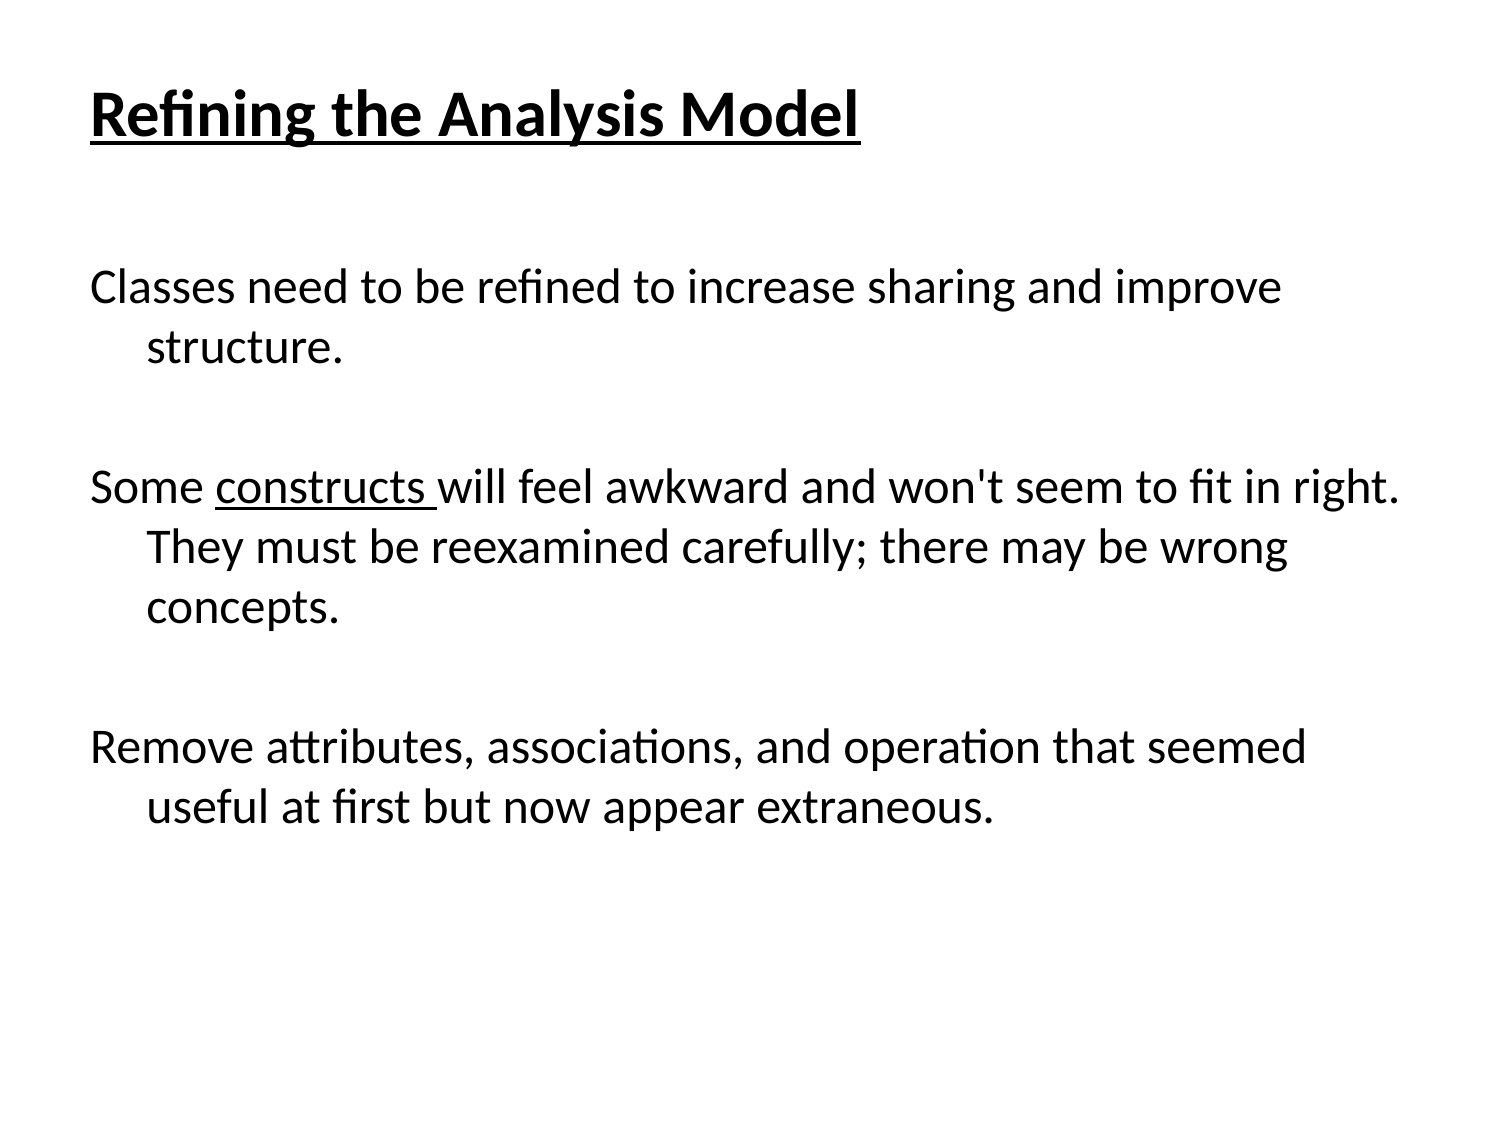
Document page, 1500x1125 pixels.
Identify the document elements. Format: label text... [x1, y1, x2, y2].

list Refining the Analysis Model Classes need to be refined to increase sharing and improve structure. Some constructs will feel awkward and won't seem to fit in right. They must be reexamined carefully; there may be wrong concepts. Remove attributes, associations, and operation that seemed useful at first but now appear extraneous. [75, 62, 1425, 1005]
